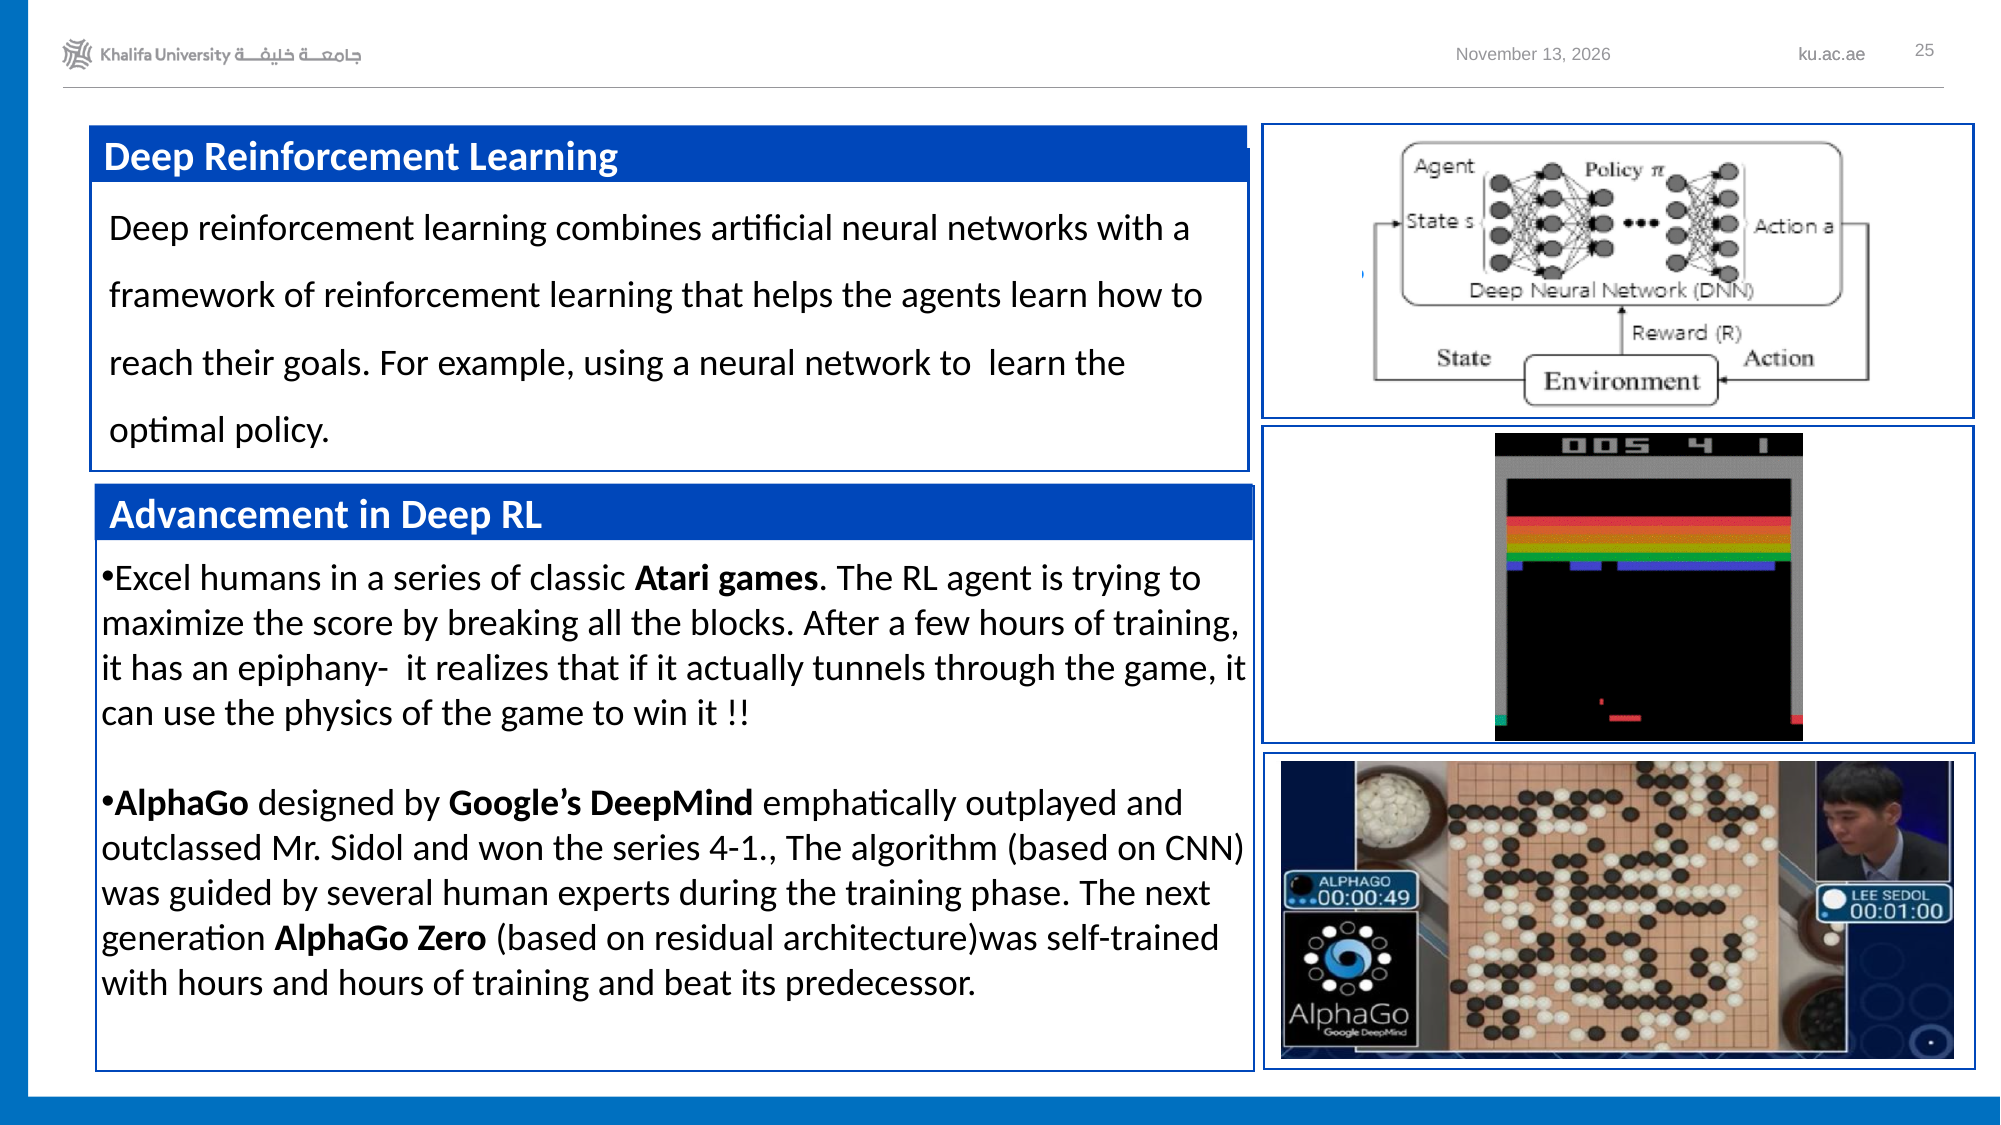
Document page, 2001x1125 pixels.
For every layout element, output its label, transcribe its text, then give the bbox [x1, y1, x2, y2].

text_box [1261, 123, 1975, 419]
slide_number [1326, 33, 1611, 74]
picture [1495, 433, 1803, 741]
text_box [0, 1096, 2000, 1125]
text_box Deep reinforcement learning combines artificial neural networks with a framework of reinforcement learning that helps the agents learn how to reach their goals. For example, using a neural network to learn the optimal policy. [94, 172, 1242, 458]
text_box [89, 148, 1250, 472]
text_box [1263, 752, 1976, 1070]
slide_number 25 [1881, 29, 1968, 70]
text_box Advancement in Deep RL [94, 483, 1254, 541]
text_box [95, 485, 1255, 1072]
text_box Excel humans in a series of classic Atari games. The RL agent is trying to maximize the score by breaking all the blocks. After a few hours of training, it has an epiphany- it realizes that if it actually tunnels through the game, it can use the physics of the game to win it !! AlphaGo designed by Google’s DeepMind emphatically outplayed and outclassed Mr. Sidol and won the series 4-1., The algorithm (based on CNN) was guided by several human experts during the training phase. The next generation AlphaGo Zero (based on residual architecture)was self-trained with hours and hours of training and beat its predecessor. [101, 552, 1249, 1003]
text_box Deep Reinforcement Learning [88, 124, 1248, 183]
picture [62, 38, 361, 70]
text_box [0, 0, 29, 1096]
picture [1362, 133, 1877, 411]
text_box [1261, 425, 1975, 744]
picture [1276, 761, 1955, 1059]
